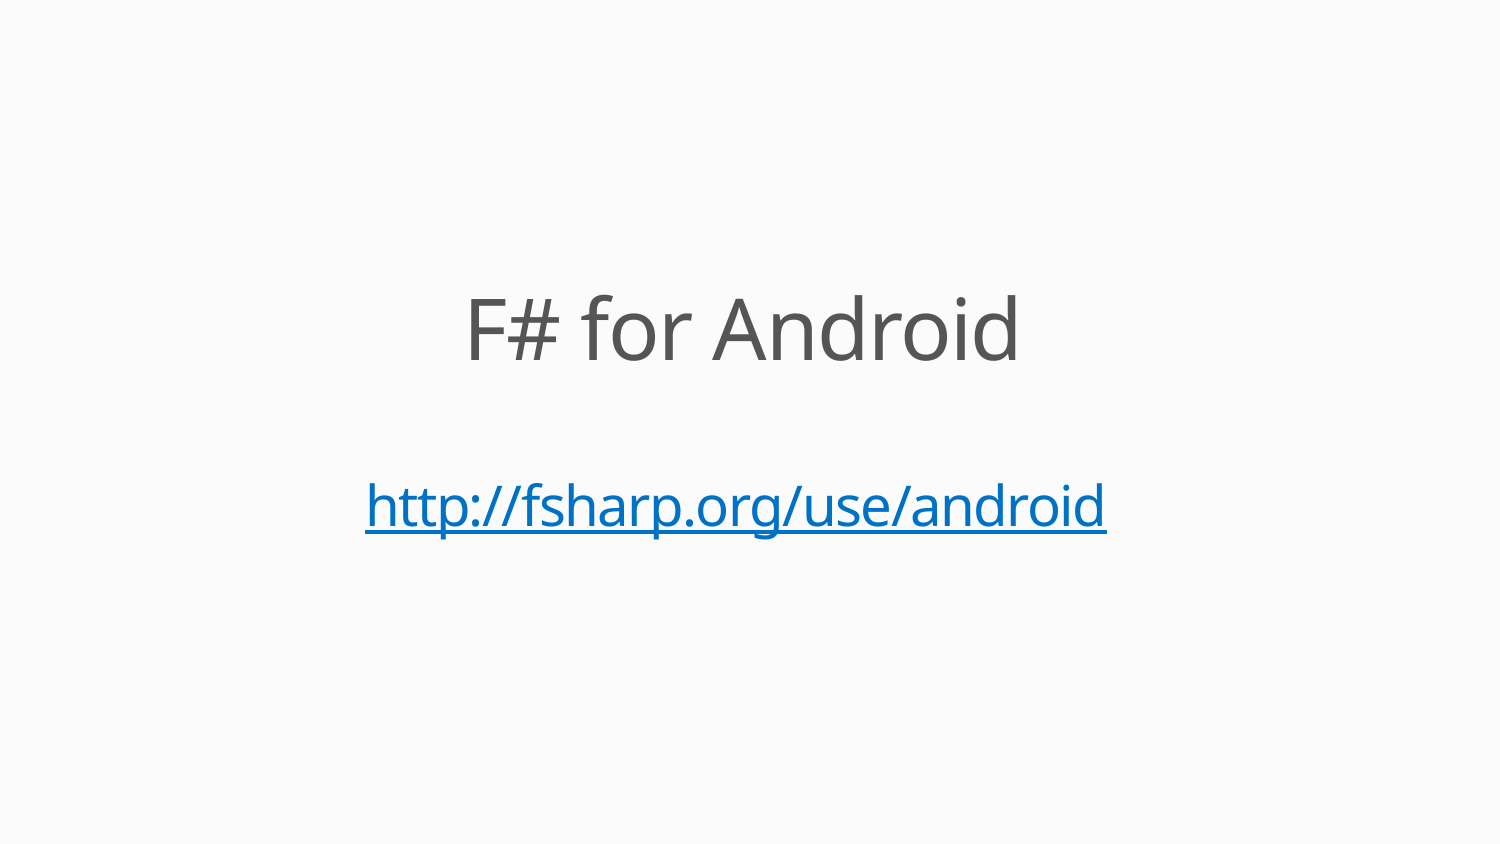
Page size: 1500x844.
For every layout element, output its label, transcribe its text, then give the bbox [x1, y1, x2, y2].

title F# for Android http://fsharp.org/use/android [56, 286, 1431, 534]
